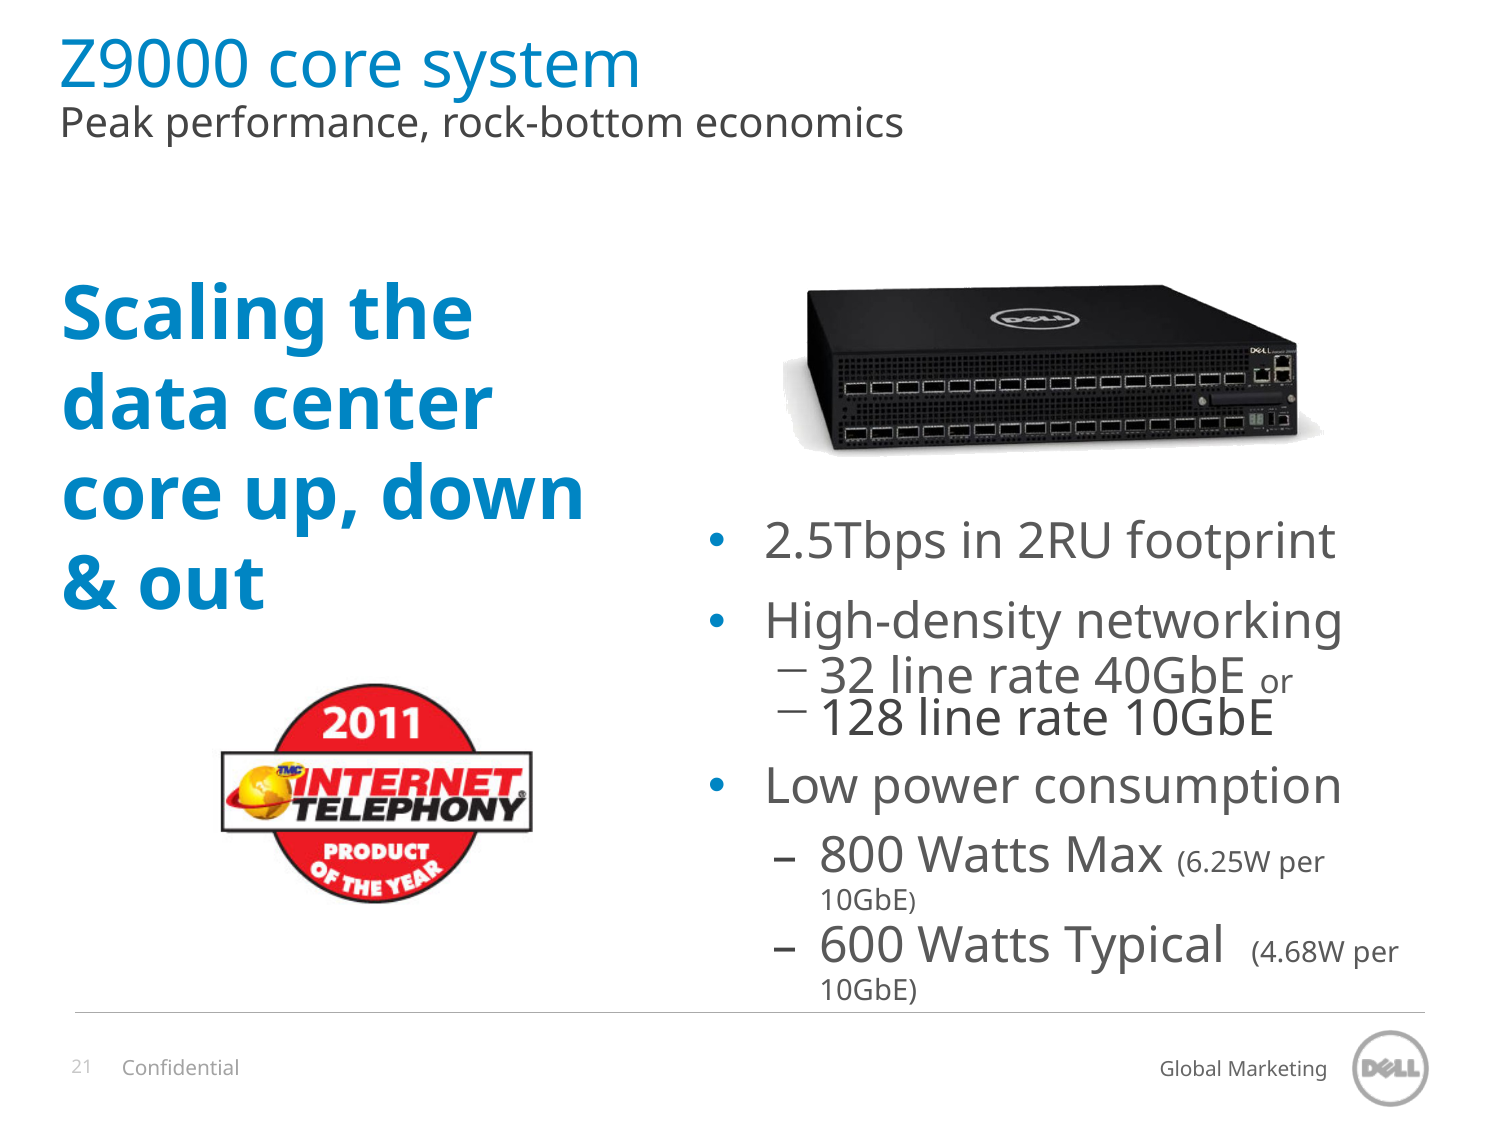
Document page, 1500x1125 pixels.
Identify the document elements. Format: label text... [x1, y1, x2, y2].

footer Confidential [121, 1055, 432, 1080]
slide_number 21 [71, 1055, 115, 1080]
picture [782, 264, 1325, 474]
picture [1343, 1021, 1438, 1116]
text_box 2.5Tbps in 2RU footprint High-density networking 32 line rate 40GbE or 128 line rate 10GbE Low power consumption 800 Watts Max (6.25W per 10GbE) 600 Watts Typical (4.68W per 10GbE) [693, 505, 1427, 1015]
title Z9000 core system Peak performance, rock-bottom economics [59, 29, 1412, 170]
picture [212, 676, 542, 914]
text_box Scaling the data center core up, down & out [46, 257, 602, 632]
